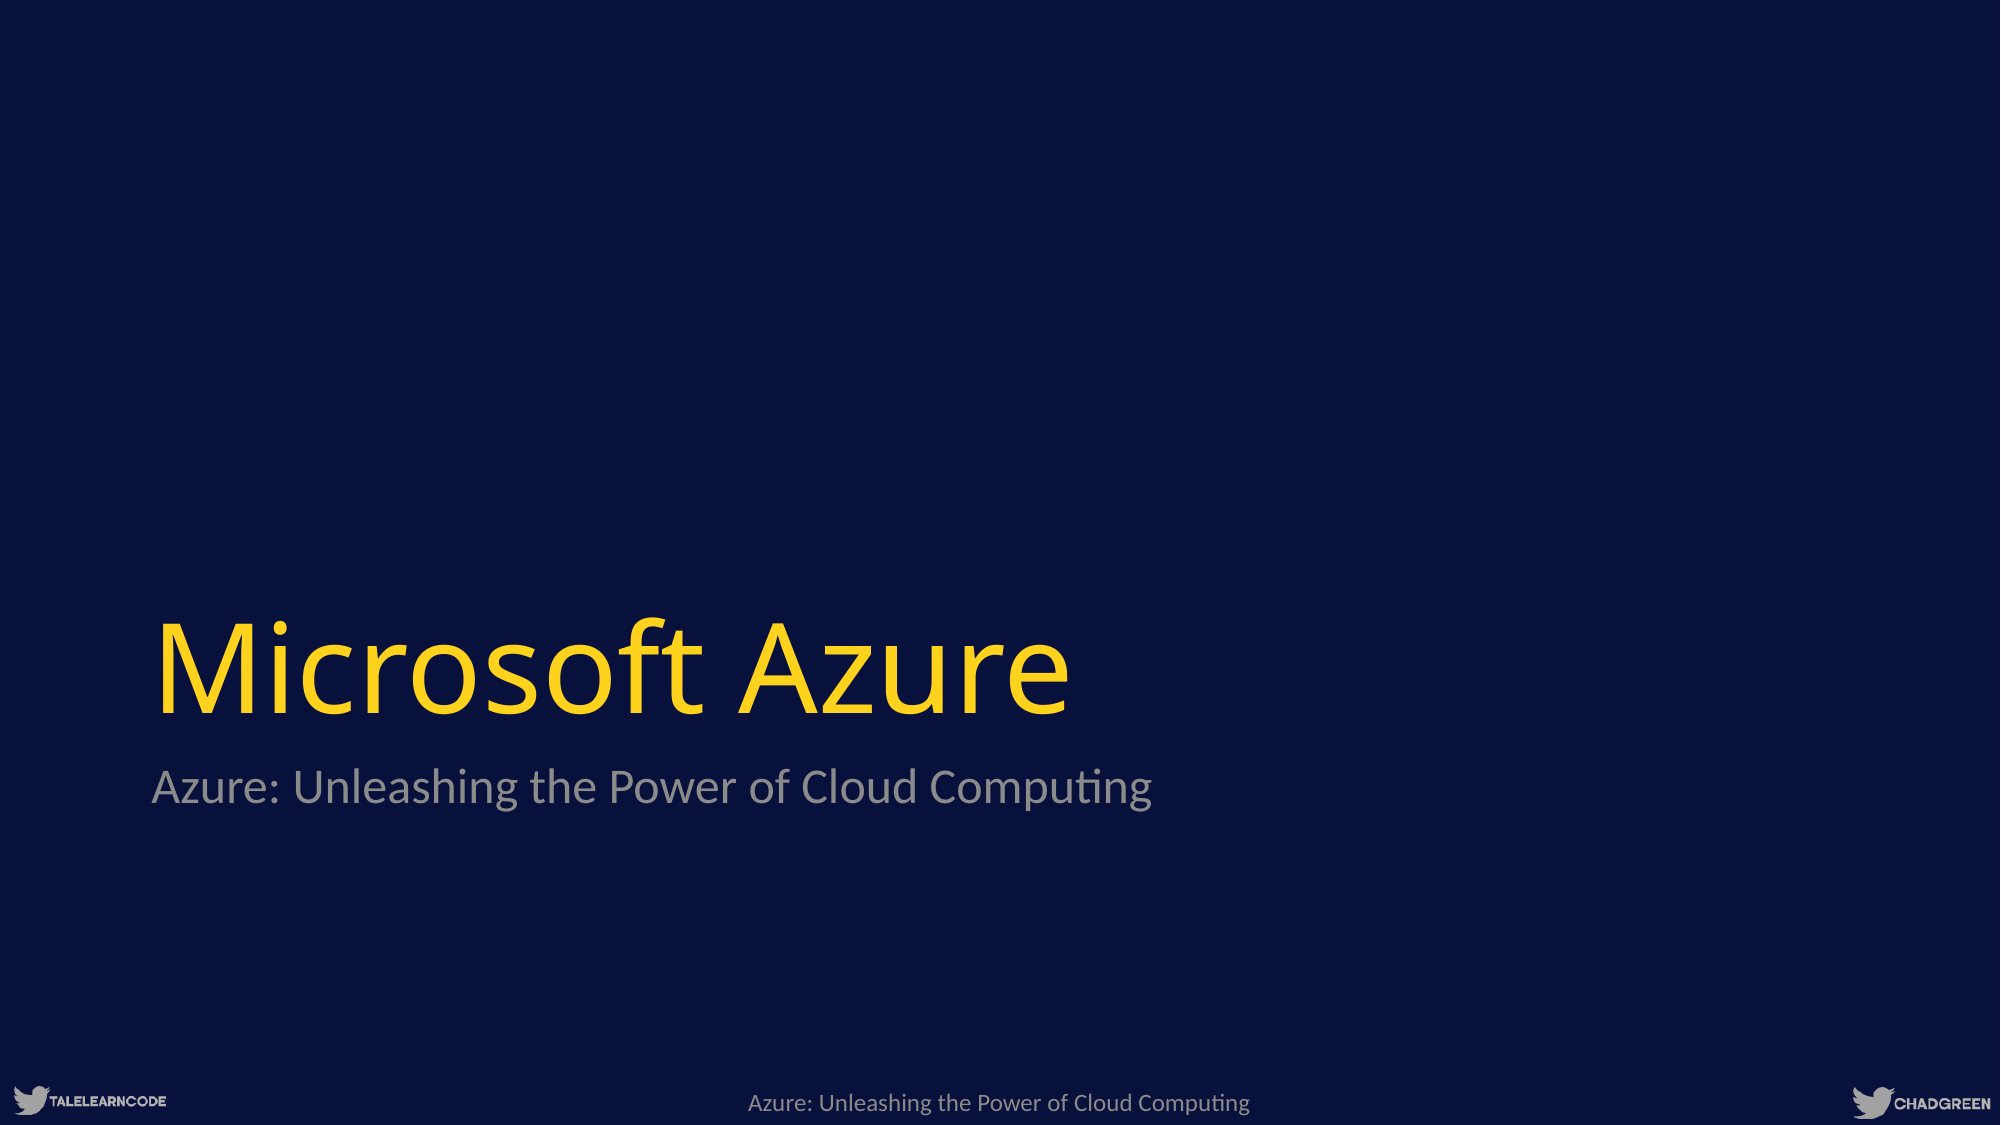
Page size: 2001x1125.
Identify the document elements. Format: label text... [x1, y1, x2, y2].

list Azure: Unleashing the Power of Cloud Computing [136, 752, 1862, 999]
title Microsoft Azure [136, 280, 1862, 749]
